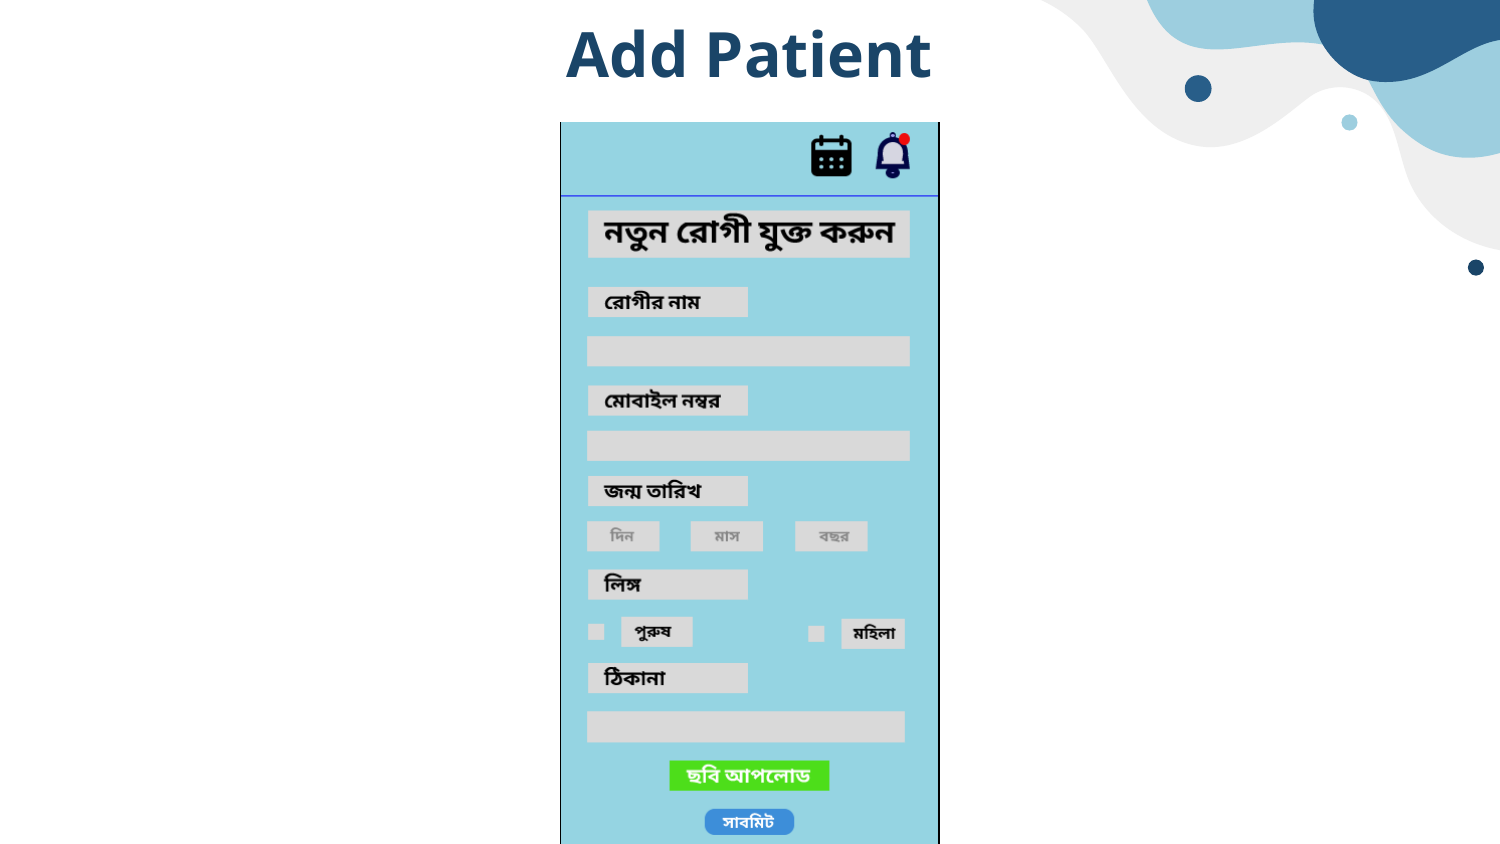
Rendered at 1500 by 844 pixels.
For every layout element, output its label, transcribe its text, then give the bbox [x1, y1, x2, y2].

picture [559, 122, 941, 844]
title Add Patient [88, 0, 1412, 94]
